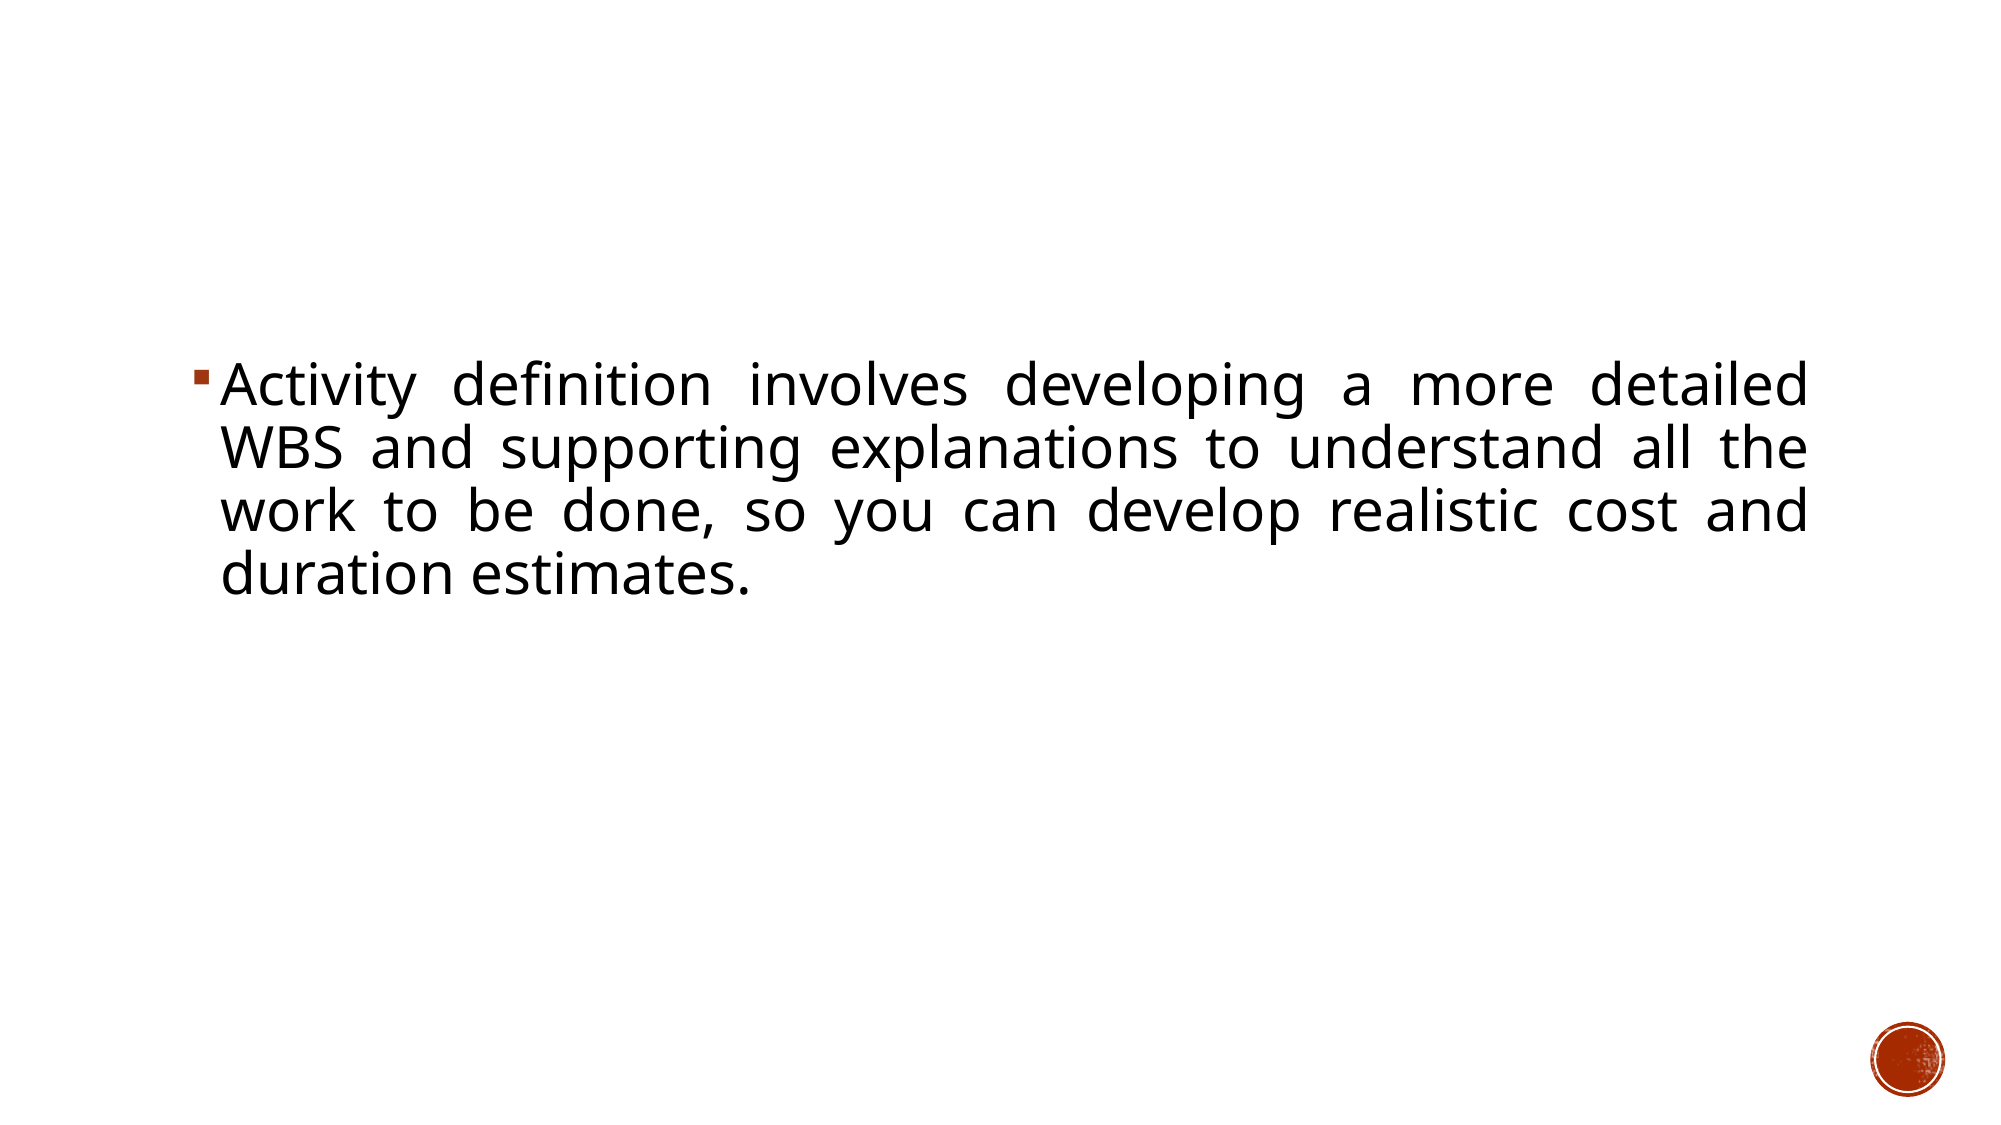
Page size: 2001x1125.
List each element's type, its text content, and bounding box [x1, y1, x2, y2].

list Activity definition involves developing a more detailed WBS and supporting explanations to understand all the work to be done, so you can develop realistic cost and duration estimates. [175, 348, 1826, 1013]
